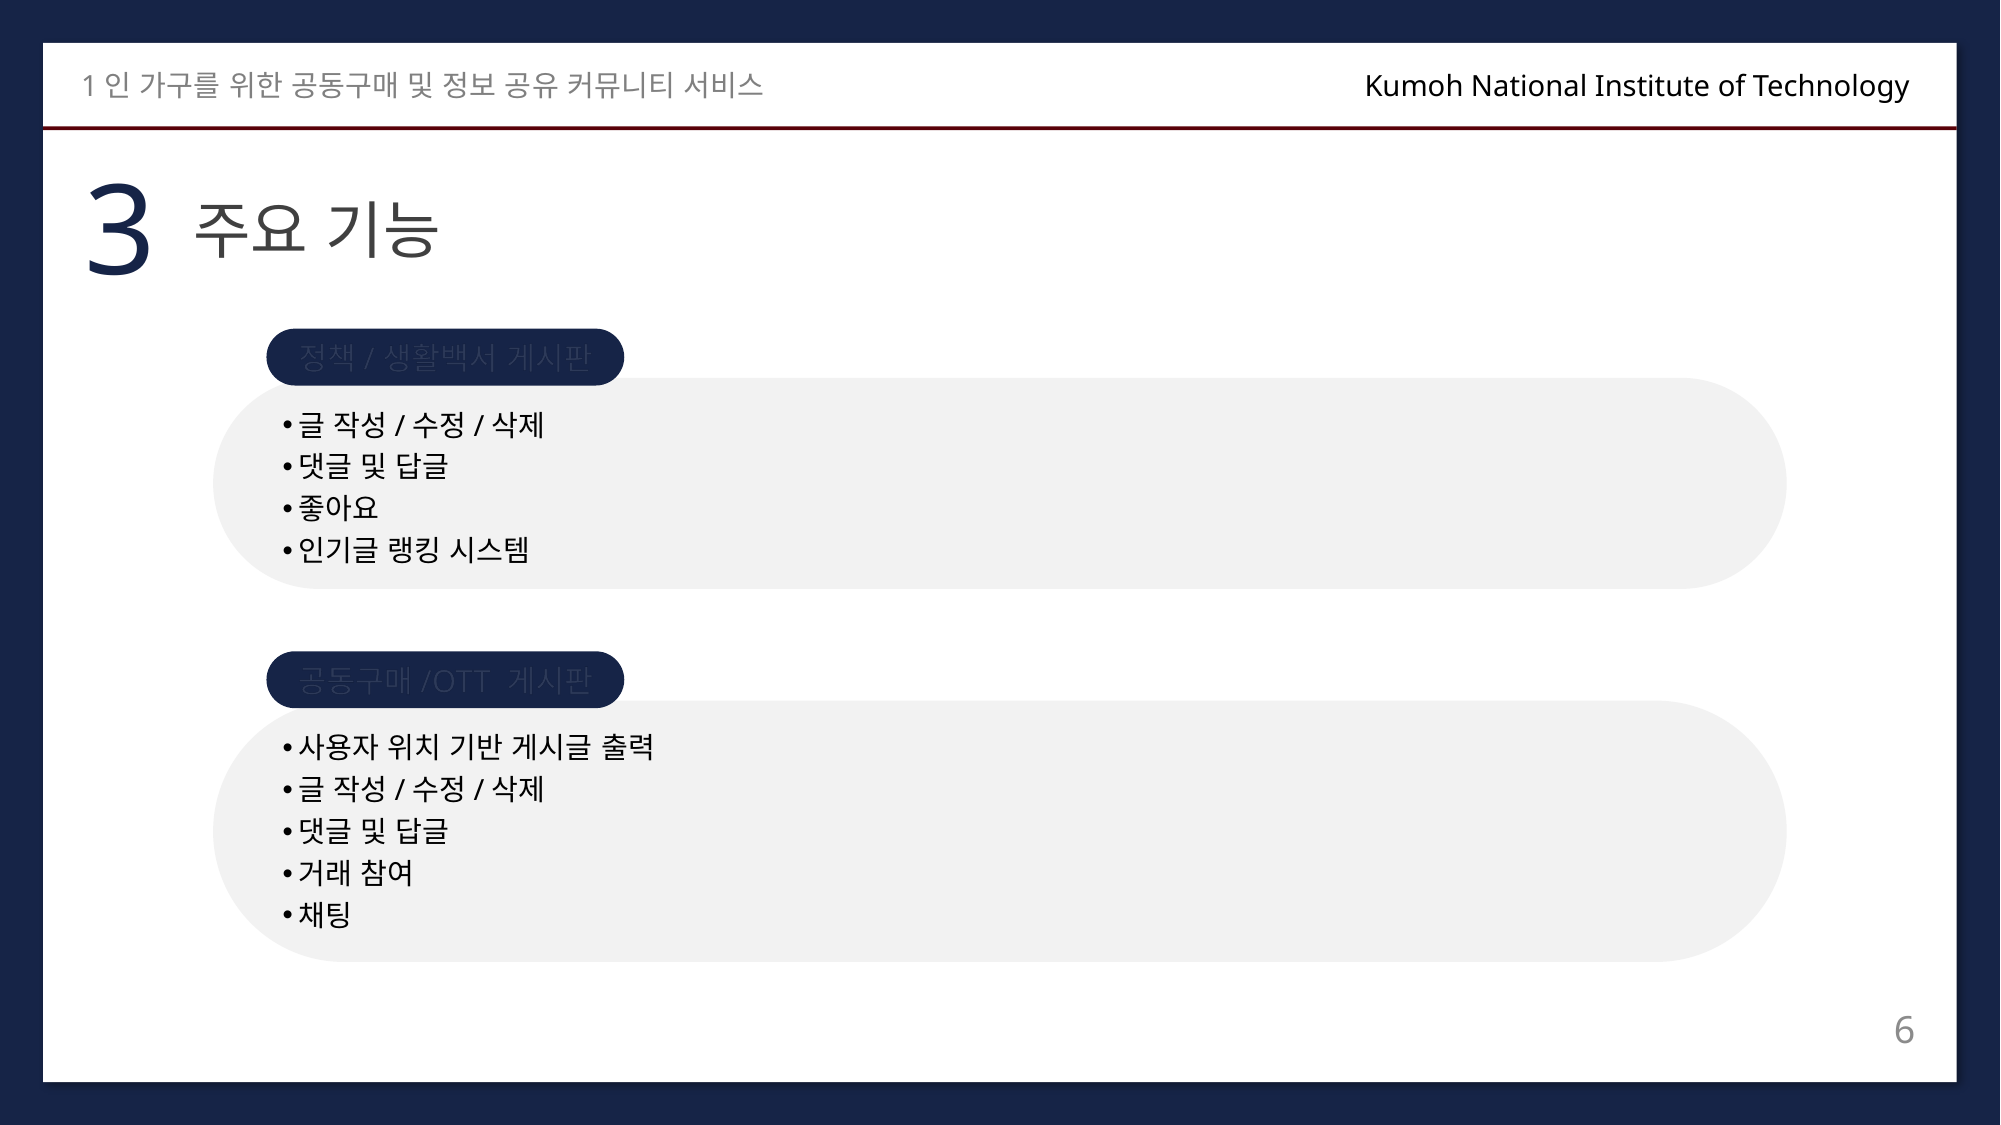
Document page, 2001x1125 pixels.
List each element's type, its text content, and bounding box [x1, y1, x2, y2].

text_box 3 [69, 141, 172, 307]
text_box [42, 131, 1958, 1083]
text_box [42, 42, 1958, 125]
text_box 주요 기능 [178, 183, 826, 274]
text_box 1인 가구를 위한 공동구매 및 정보 공유 커뮤니티 서비스 [66, 57, 752, 113]
text_box [42, 125, 1958, 131]
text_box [213, 328, 1787, 962]
slide_number 6 [1480, 1001, 1931, 1062]
text_box Kumoh National Institute of Technology [1239, 57, 1925, 113]
